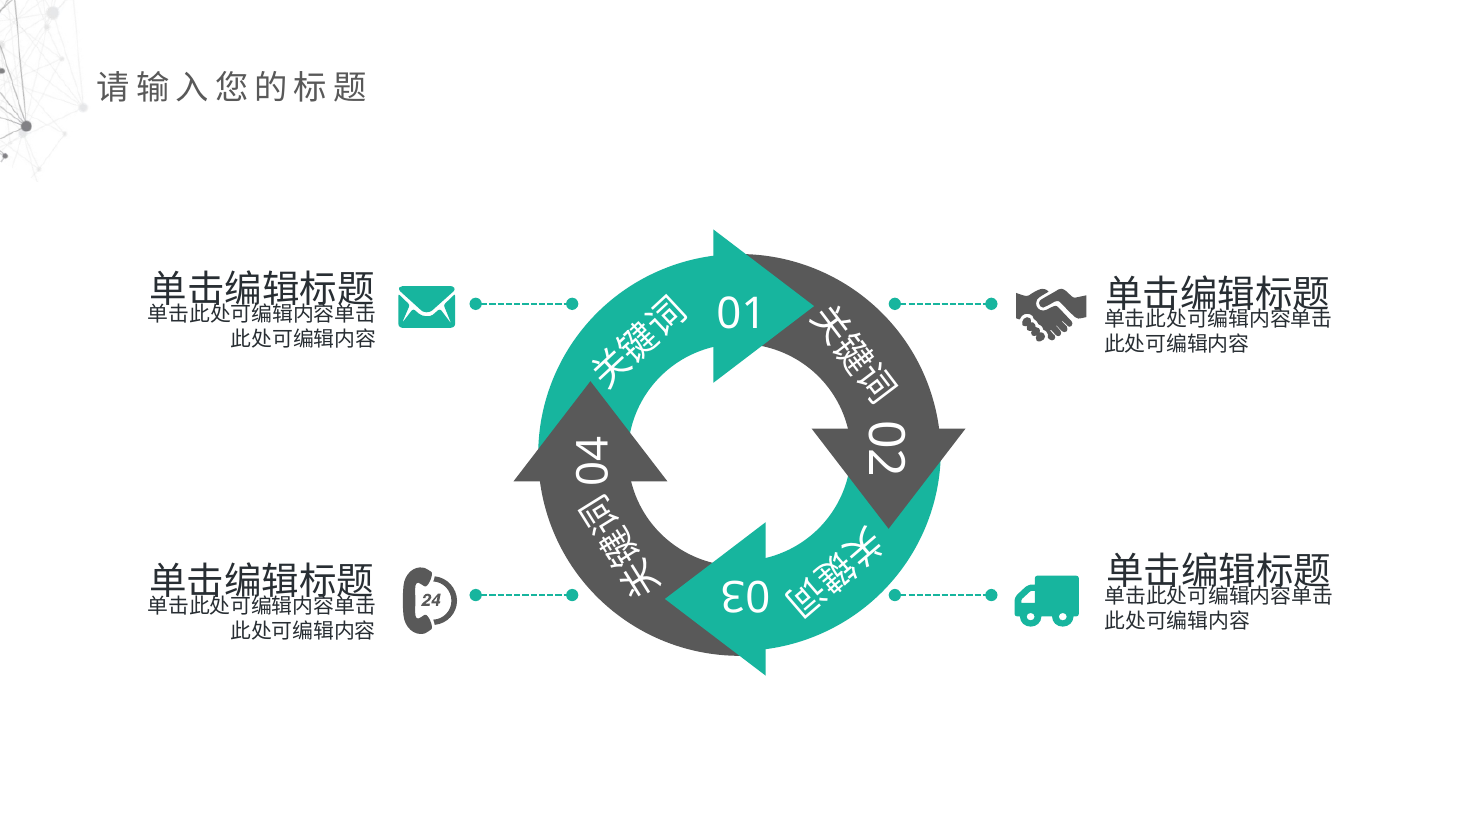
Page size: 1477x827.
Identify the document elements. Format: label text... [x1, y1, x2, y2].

text_box [1016, 288, 1073, 341]
text_box [1014, 575, 1079, 627]
text_box [402, 567, 432, 634]
text_box [399, 286, 455, 313]
text_box [420, 593, 441, 606]
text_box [119, 257, 391, 360]
text_box [1039, 288, 1087, 319]
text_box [513, 229, 966, 676]
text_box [1089, 263, 1361, 365]
text_box [433, 576, 458, 625]
text_box [398, 294, 456, 328]
picture [0, 0, 685, 257]
text_box 请输入您的标题 [81, 75, 382, 114]
text_box [1022, 317, 1046, 342]
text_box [1089, 539, 1362, 642]
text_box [119, 549, 391, 656]
